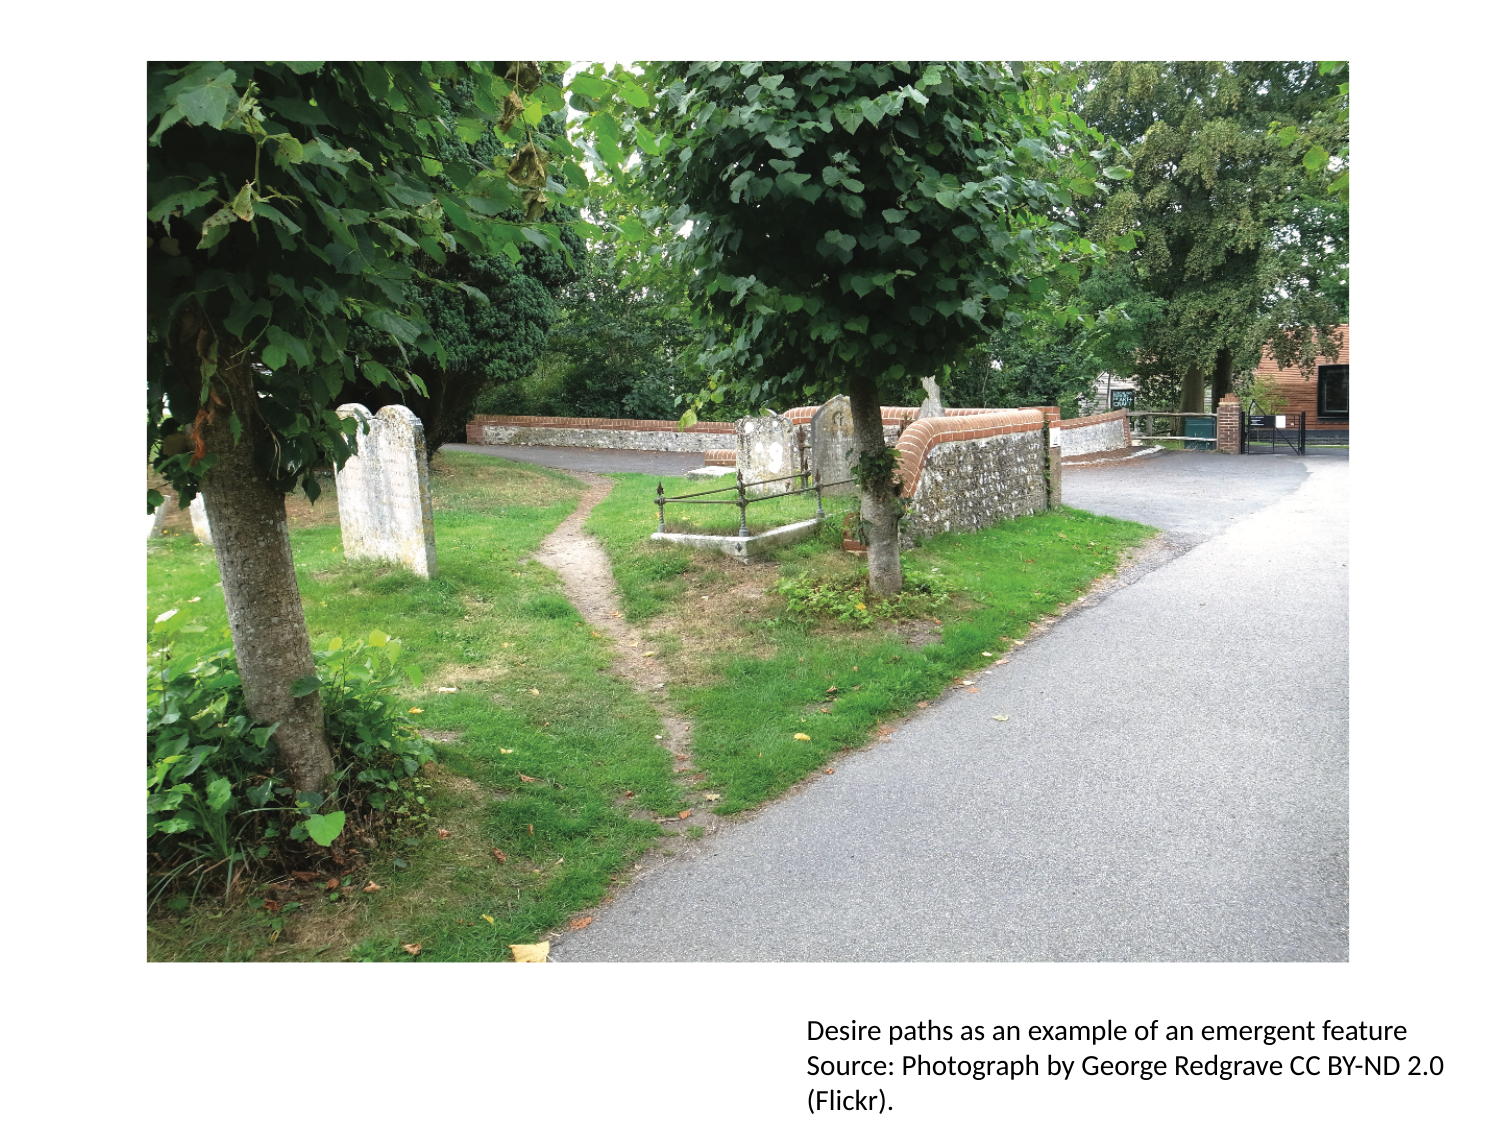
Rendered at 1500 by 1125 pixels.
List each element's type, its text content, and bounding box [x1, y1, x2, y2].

picture [125, 37, 1370, 976]
text_box Desire paths as an example of an emergent feature Source: Photograph by George Redgrave CC BY-ND 2.0 (Flickr). [791, 1003, 1500, 1124]
